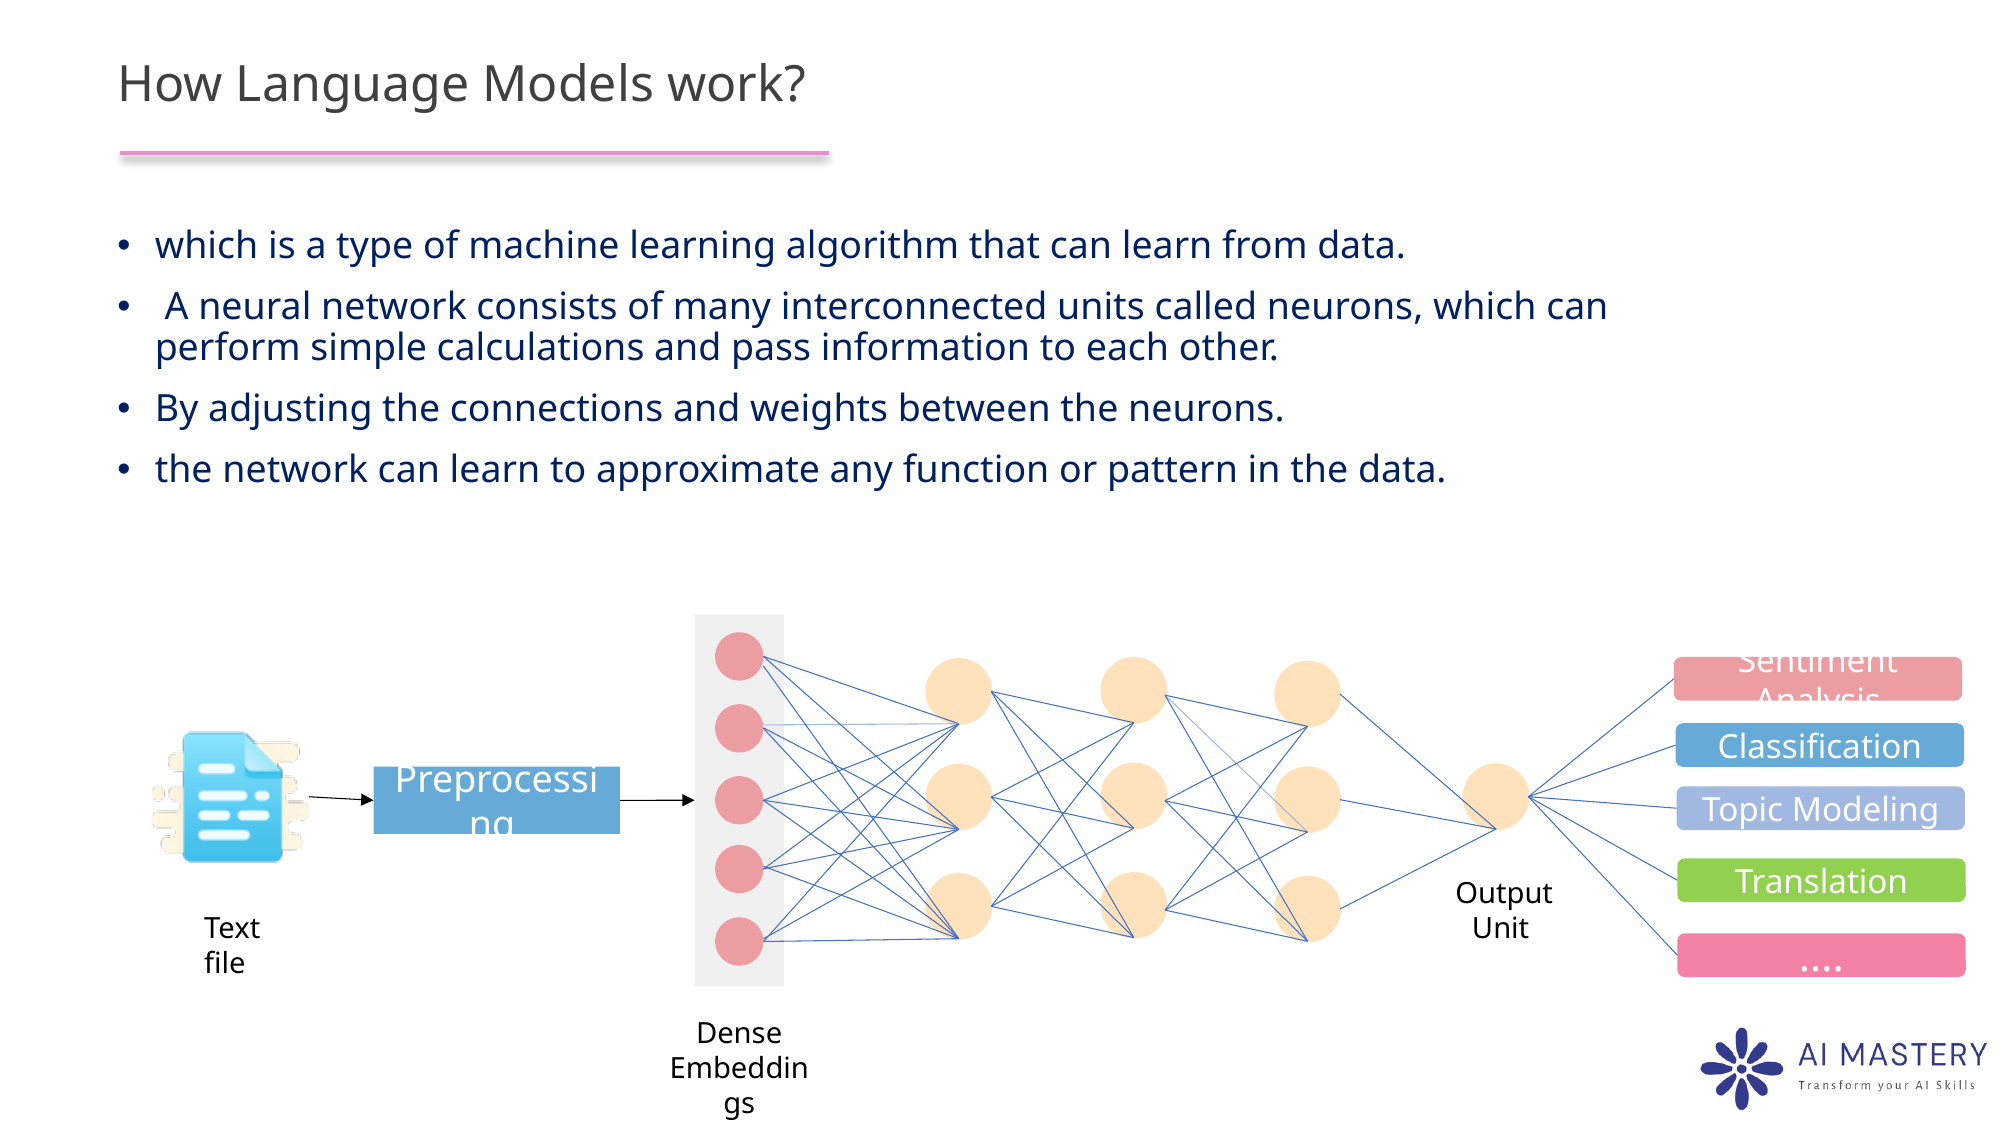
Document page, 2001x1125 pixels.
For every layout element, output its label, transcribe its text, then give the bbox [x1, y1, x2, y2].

title How Language Models work? [102, 0, 1828, 195]
text_box Topic Modeling [1676, 785, 1967, 832]
text_box Output Unit [1414, 866, 1528, 952]
text_box [927, 763, 991, 831]
text_box Classification [1674, 722, 1966, 768]
picture [1687, 1013, 2000, 1125]
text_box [763, 866, 927, 906]
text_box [763, 906, 927, 942]
text_box Preprocessing [372, 766, 621, 835]
text_box [927, 658, 993, 725]
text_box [1164, 799, 1276, 911]
picture [152, 718, 309, 877]
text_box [1339, 796, 1464, 910]
text_box [1280, 875, 1341, 943]
text_box Sentiment Analysis [1672, 655, 1964, 702]
text_box [927, 907, 950, 931]
text_box [1100, 657, 1168, 724]
text_box Translation [1678, 857, 1967, 904]
text_box [927, 897, 944, 920]
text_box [763, 800, 927, 866]
text_box [1276, 893, 1302, 934]
text_box [1274, 911, 1303, 939]
text_box [1274, 660, 1341, 728]
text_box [763, 728, 927, 800]
list which is a type of machine learning algorithm that can learn from data. A neural network consists of many interconnected units called neurons, which can perform simple calculations and pass information to each other. By adjusting the connections and weights between the neurons. the network can learn to approximate any function or pattern in the data. [102, 218, 1781, 1098]
text_box [714, 775, 763, 826]
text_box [1528, 796, 1678, 956]
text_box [1164, 693, 1276, 799]
text_box [927, 918, 949, 934]
text_box [1106, 871, 1167, 939]
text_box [763, 656, 927, 665]
text_box [1102, 762, 1164, 830]
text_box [1528, 745, 1676, 796]
text_box [1276, 766, 1339, 834]
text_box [991, 795, 1102, 907]
text_box [1464, 763, 1528, 831]
text_box .... [1676, 932, 1967, 979]
text_box [1100, 907, 1130, 936]
text_box [714, 631, 765, 682]
text_box [714, 703, 763, 754]
text_box Text file [189, 901, 323, 987]
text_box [1339, 694, 1464, 796]
text_box [714, 916, 765, 967]
text_box [928, 872, 993, 940]
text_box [309, 796, 374, 801]
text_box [1528, 678, 1674, 745]
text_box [991, 690, 1102, 795]
text_box [1102, 889, 1128, 930]
text_box Dense Embeddings [649, 1006, 830, 1125]
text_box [763, 665, 927, 728]
text_box [714, 843, 763, 895]
